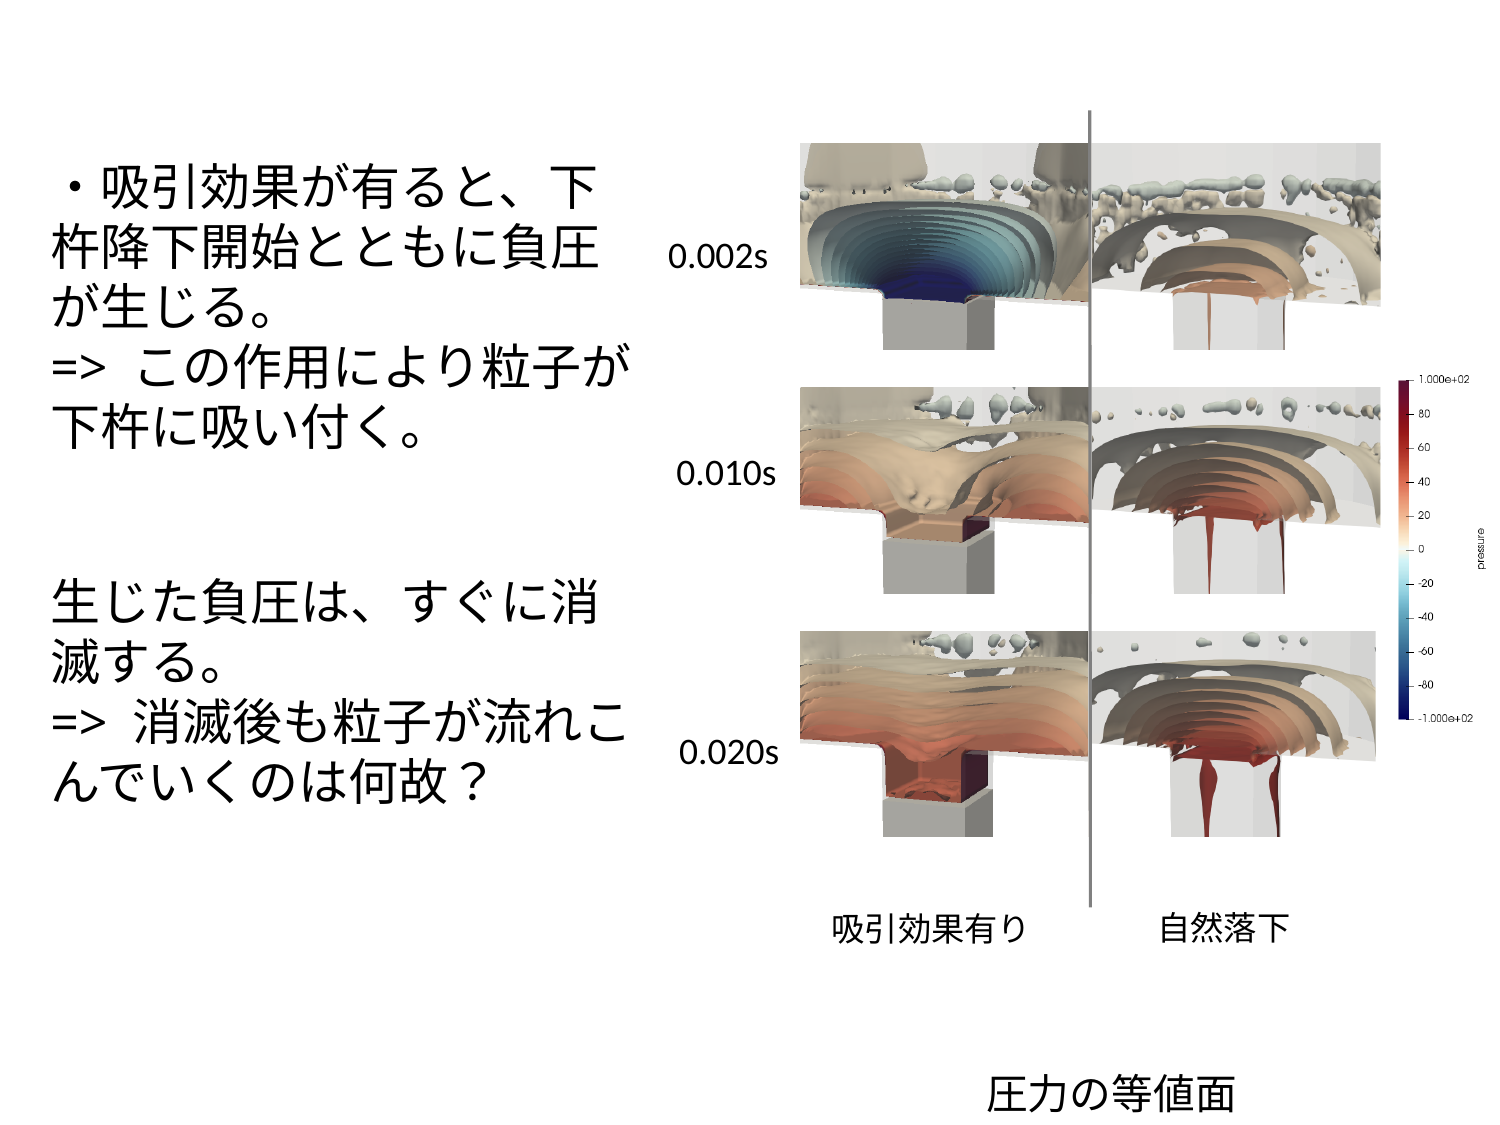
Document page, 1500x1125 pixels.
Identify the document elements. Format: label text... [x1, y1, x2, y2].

picture [800, 631, 1089, 837]
text_box 生じた負圧は、すぐに消滅する。 => 消滅後も粒子が流れこんでいくのは何故？ [35, 563, 648, 819]
picture [800, 143, 1089, 350]
picture [1091, 356, 1500, 741]
picture [800, 387, 1089, 594]
picture [1091, 631, 1376, 837]
picture [1091, 143, 1381, 350]
text_box 吸引効果有り [797, 905, 1066, 952]
text_box 圧力の等値面 [818, 1060, 1405, 1125]
text_box 0.002s [653, 223, 790, 284]
text_box 0.010s [661, 440, 798, 500]
text_box 0.020s [664, 719, 800, 780]
text_box 自然落下 [1089, 904, 1358, 950]
text_box ・吸引効果が有ると、下杵降下開始とともに負圧が生じる。 => この作用により粒子が下杵に吸い付く。 [35, 147, 648, 463]
